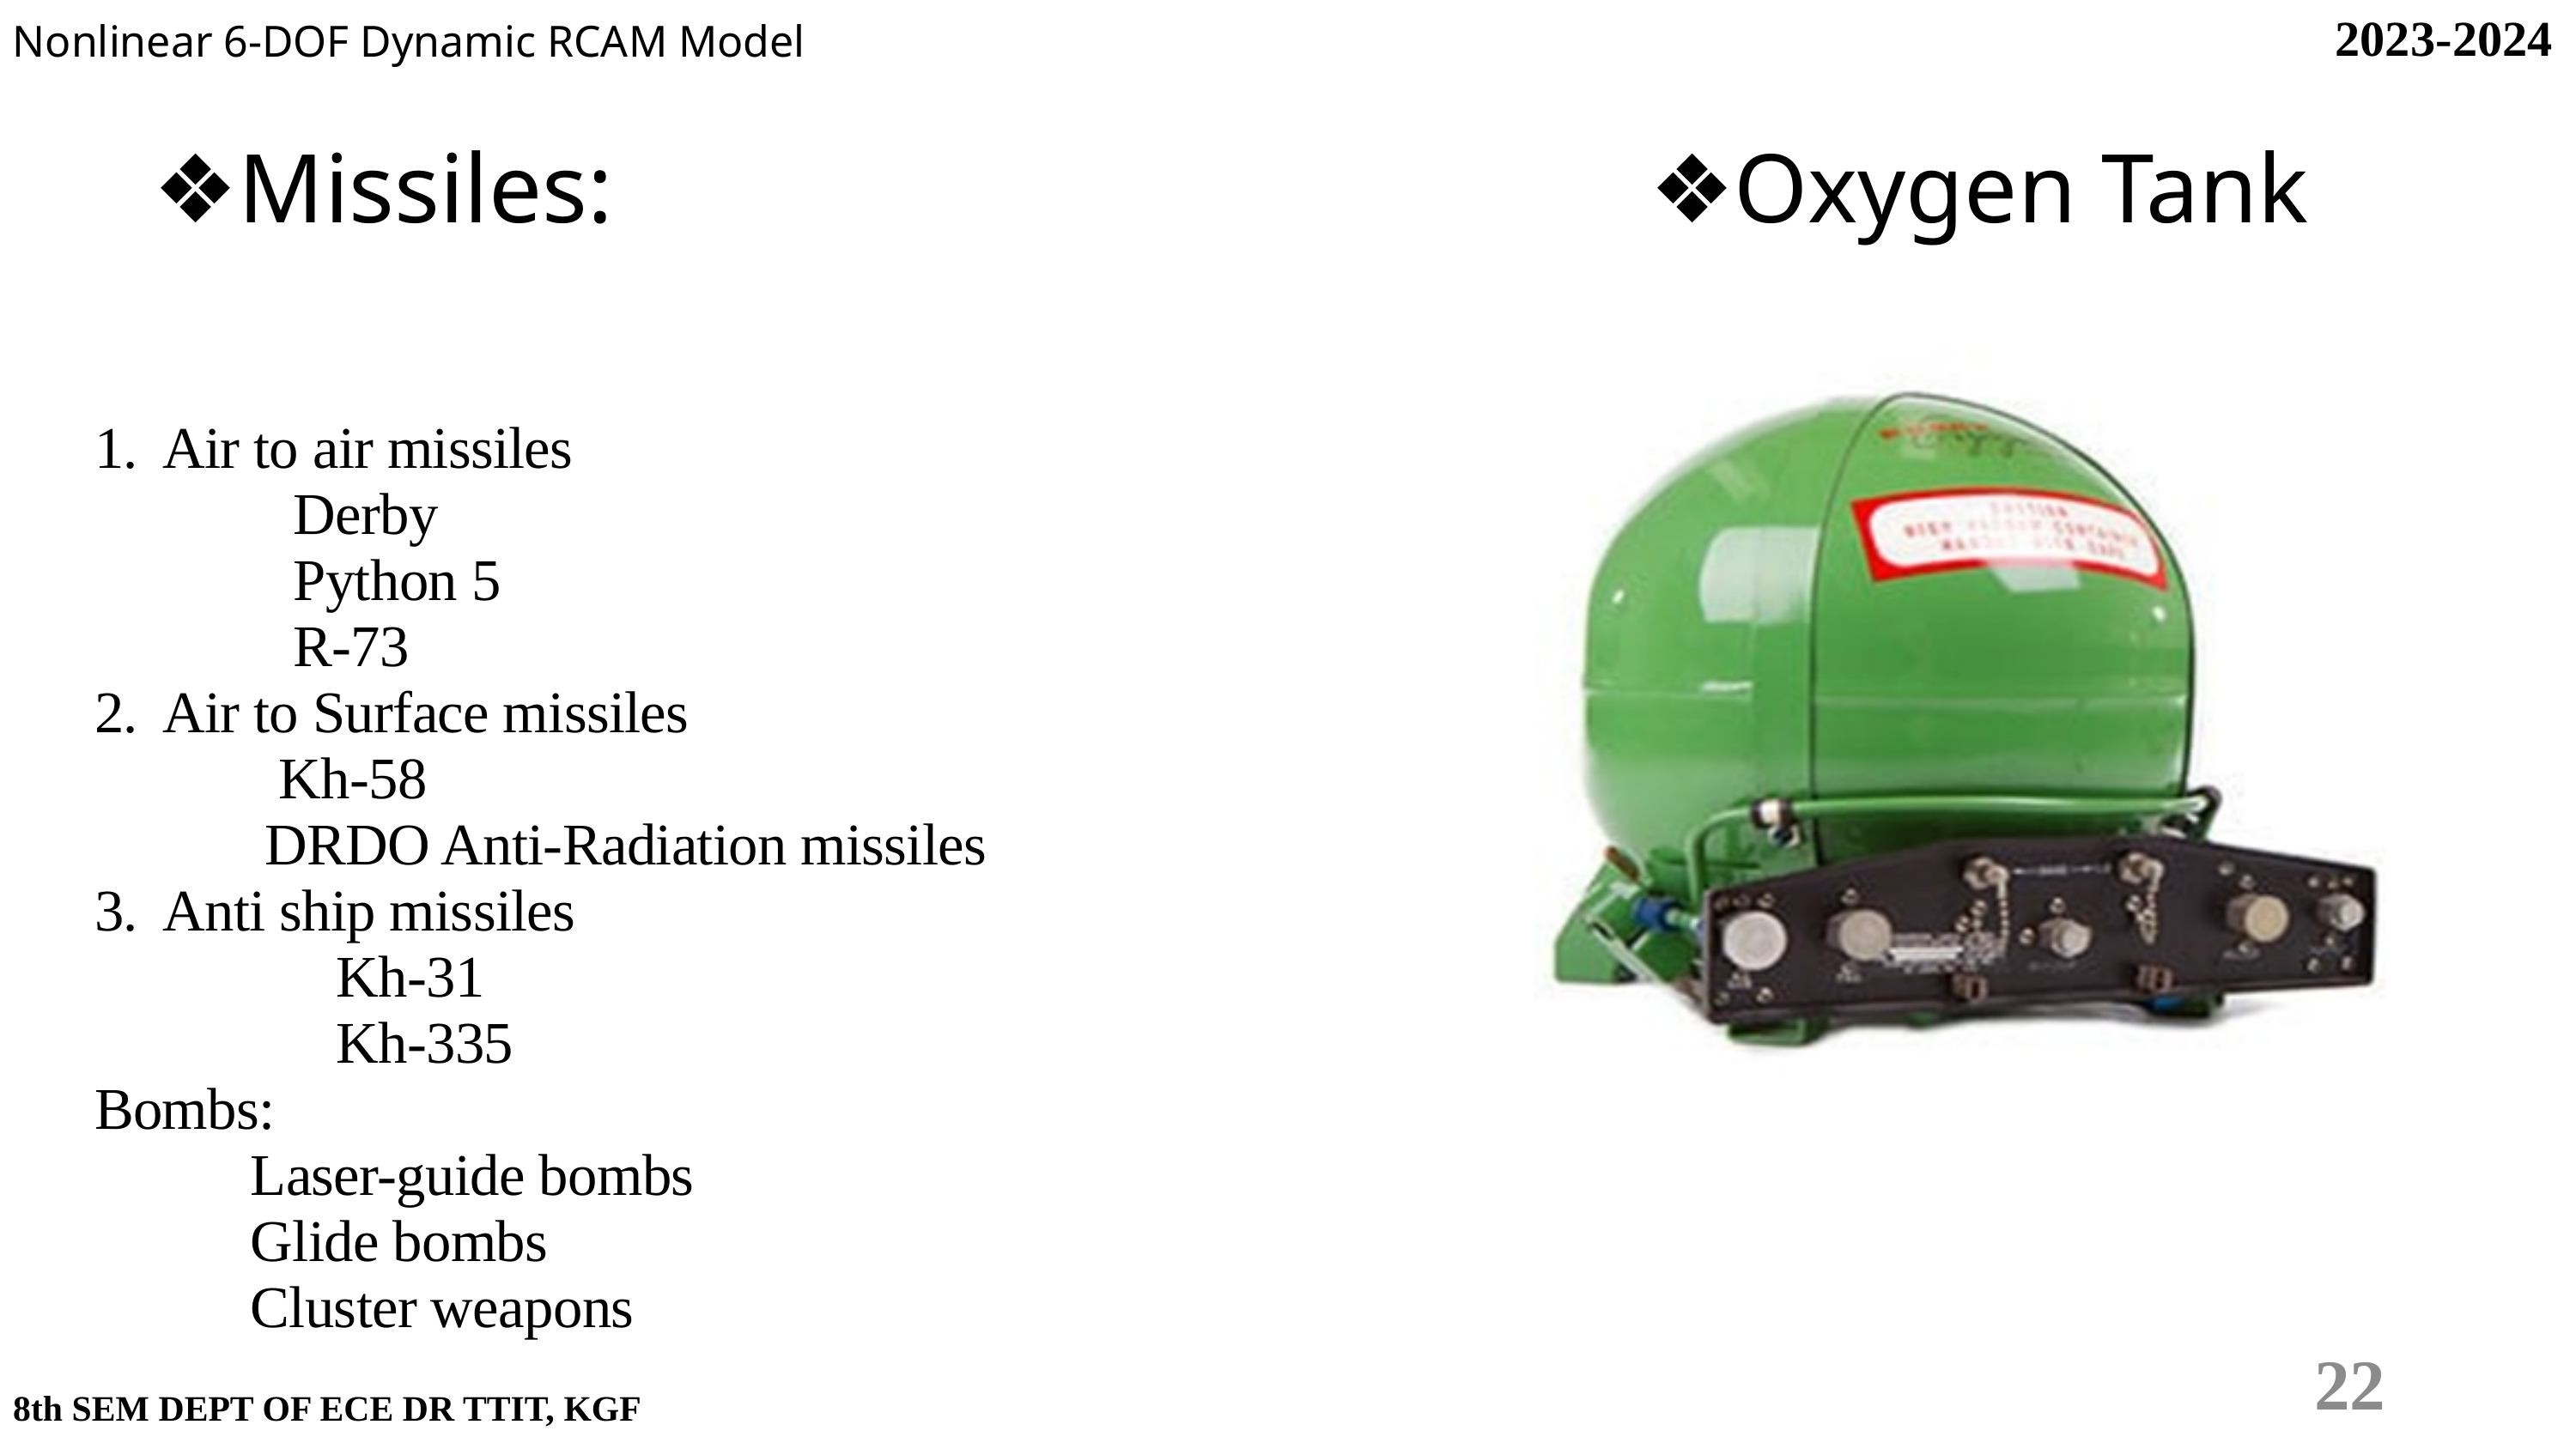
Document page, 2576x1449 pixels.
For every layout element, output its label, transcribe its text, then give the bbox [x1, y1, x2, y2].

text_box ❖Missiles: ❖Oxygen Tank 1. Air to air missiles Derby Python 5 R-73 2. Air to Surface missiles Kh-58 DRDO Anti-Radiation missiles 3. Anti ship missiles Kh-31 Kh-335 Bombs: Laser-guide bombs Glide bombs Cluster weapons [79, 135, 2398, 1340]
slide_number 22 [1819, 1343, 2399, 1420]
text_box 2023-2024 [2322, 0, 2576, 73]
text_box Nonlinear 6-DOF Dynamic RCAM Model [0, 0, 970, 72]
text_box 8th SEM DEPT OF ECE DR TTIT, KGF [0, 1380, 940, 1433]
